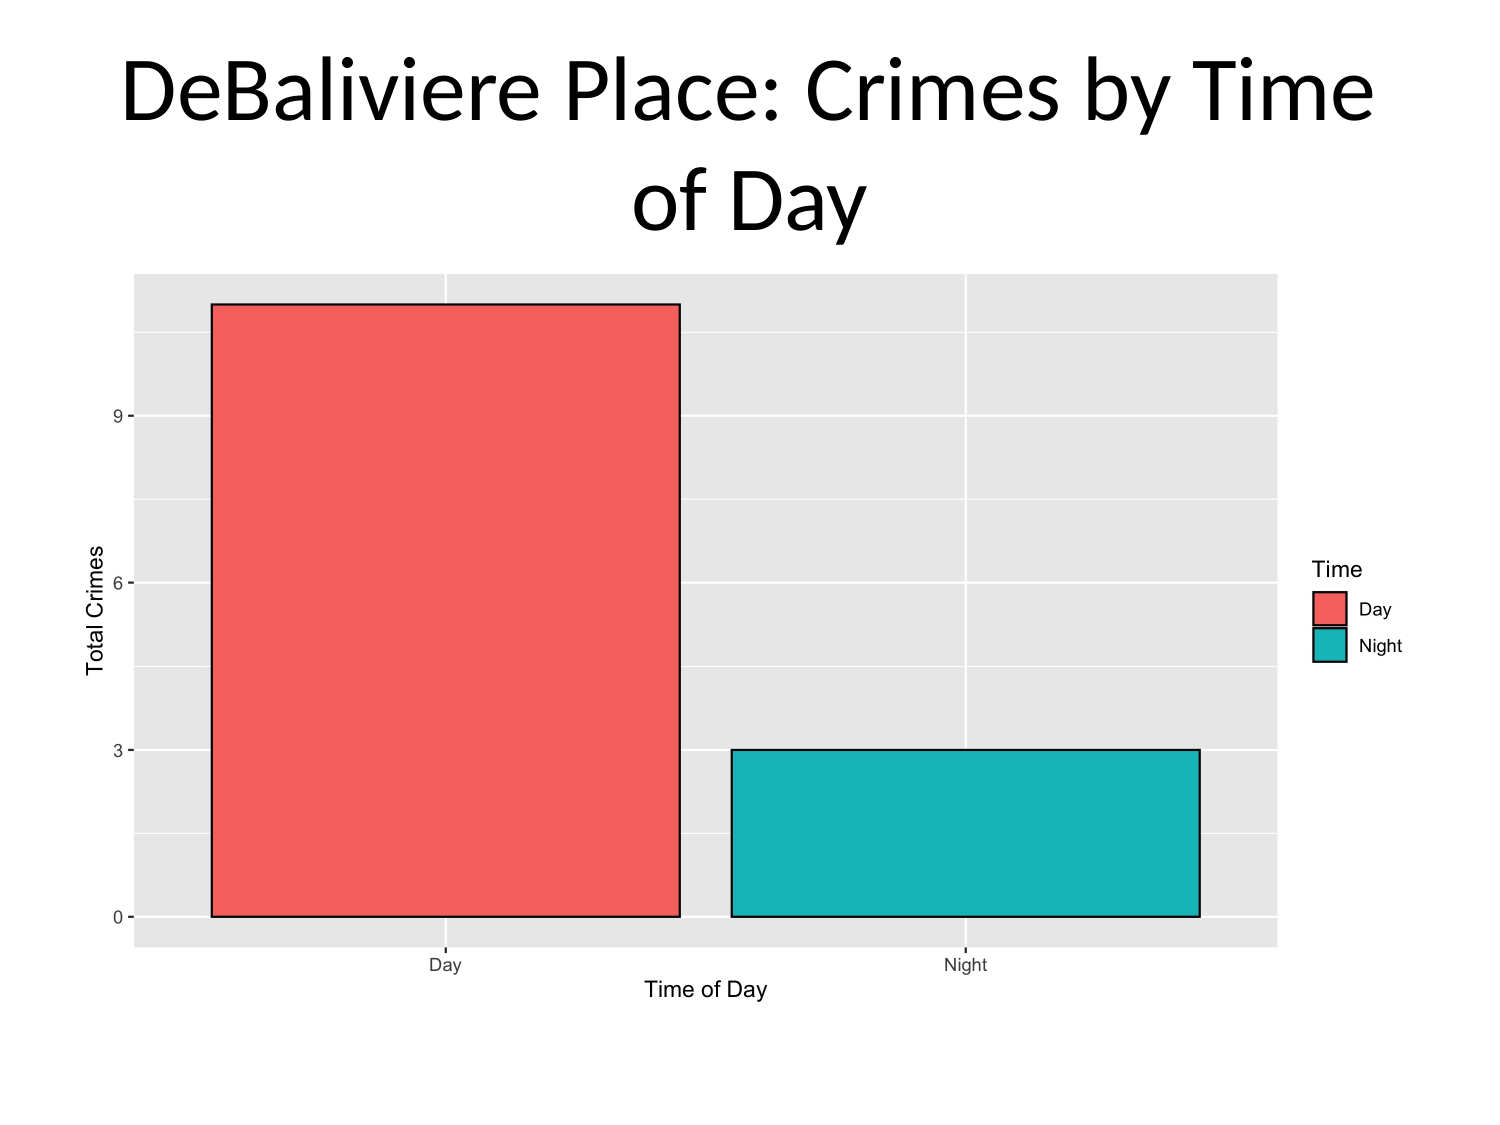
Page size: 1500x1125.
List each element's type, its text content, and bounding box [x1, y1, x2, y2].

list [74, 262, 1426, 1013]
title DeBaliviere Place: Crimes by Time of Day [75, 45, 1425, 233]
